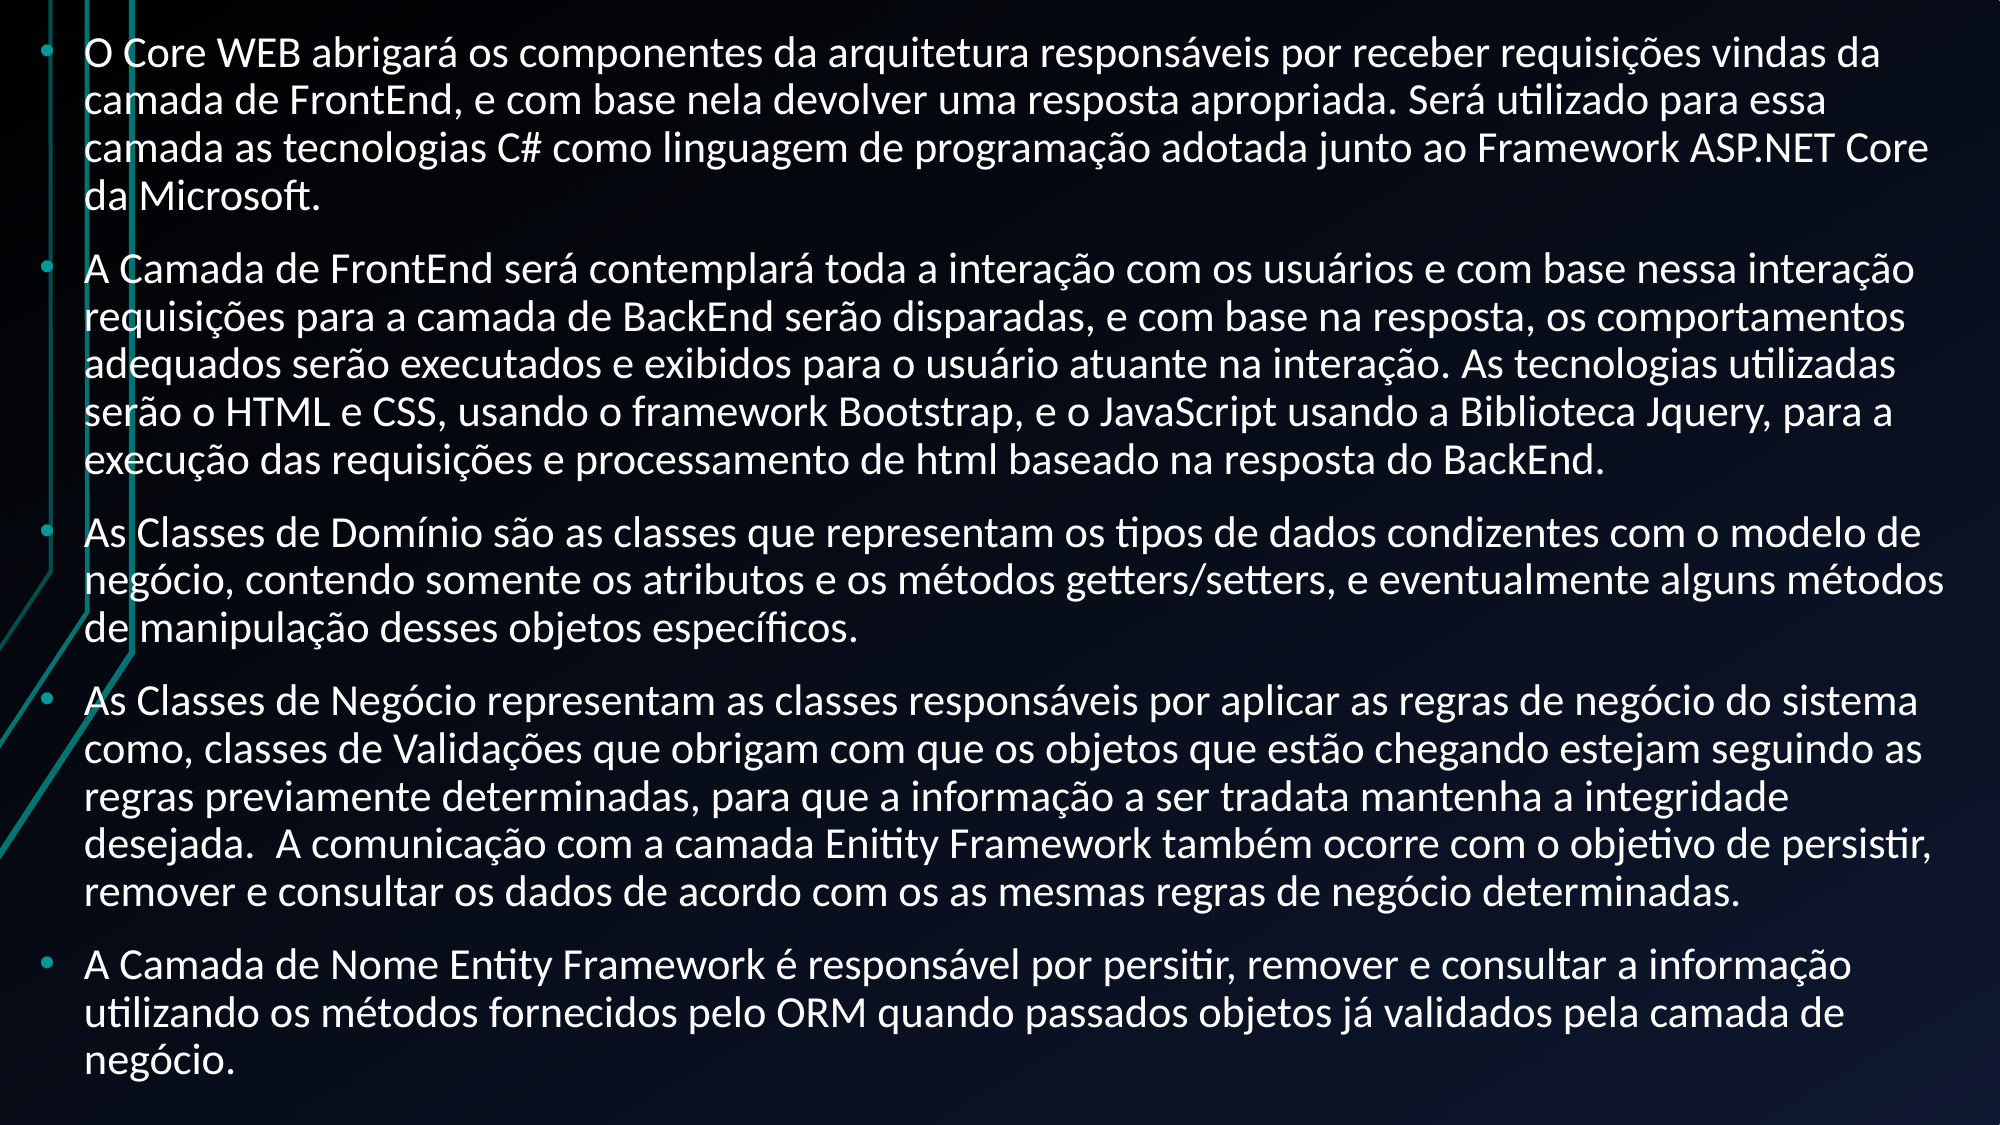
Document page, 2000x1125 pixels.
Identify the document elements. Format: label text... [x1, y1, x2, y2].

list O Core WEB abrigará os componentes da arquitetura responsáveis por receber requisições vindas da camada de FrontEnd, e com base nela devolver uma resposta apropriada. Será utilizado para essa camada as tecnologias C# como linguagem de programação adotada junto ao Framework ASP.NET Core da Microsoft. A Camada de FrontEnd será contemplará toda a interação com os usuários e com base nessa interação requisições para a camada de BackEnd serão disparadas, e com base na resposta, os comportamentos adequados serão executados e exibidos para o usuário atuante na interação. As tecnologias utilizadas serão o HTML e CSS, usando o framework Bootstrap, e o JavaScript usando a Biblioteca Jquery, para a execução das requisições e processamento de html baseado na resposta do BackEnd. As Classes de Domínio são as classes que representam os tipos de dados condizentes com o modelo de negócio, contendo somente os atributos e os métodos getters/setters, e eventualmente alguns métodos de manipulação desses objetos específicos. As Classes de Negócio representam as classes responsáveis por aplicar as regras de negócio do sistema como, classes de Validações que obrigam com que os objetos que estão chegando estejam seguindo as regras previamente determinadas, para que a informação a ser tradata mantenha a integridade desejada. A comunicação com a camada Enitity Framework também ocorre com o objetivo de persistir, remover e consultar os dados de acordo com os as mesmas regras de negócio determinadas. A Camada de Nome Entity Framework é responsável por persitir, remover e consultar a informação utilizando os métodos fornecidos pelo ORM quando passados objetos já validados pela camada de negócio. [19, 19, 1981, 1106]
